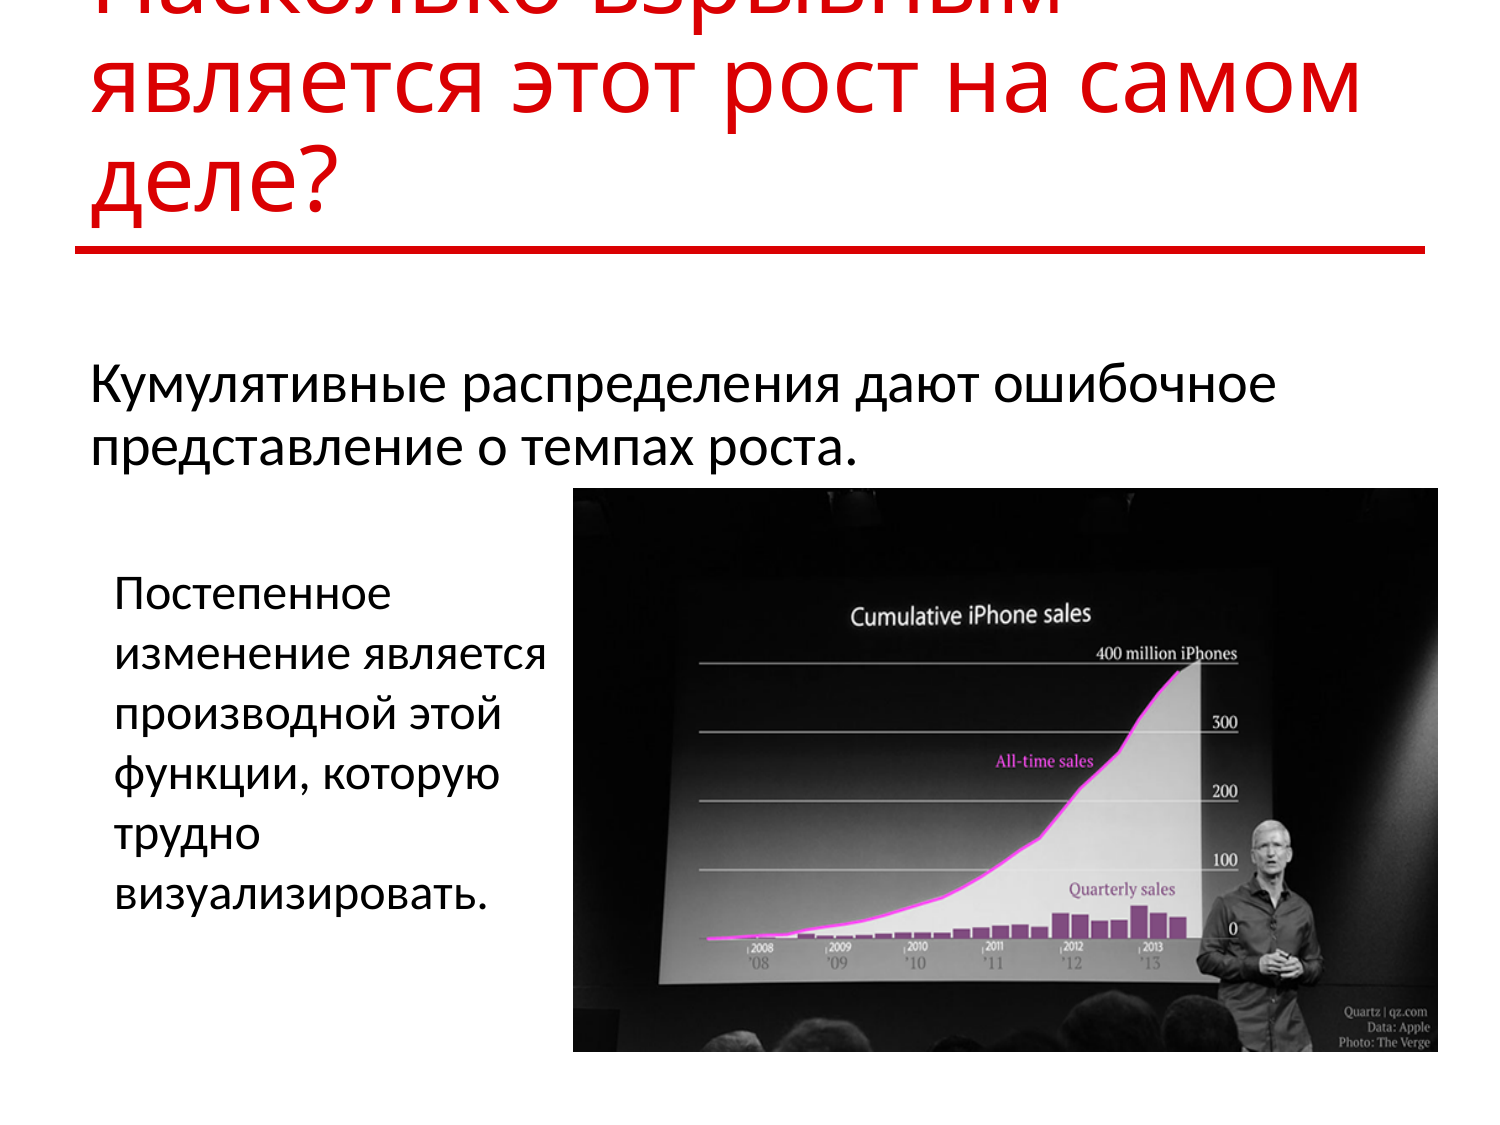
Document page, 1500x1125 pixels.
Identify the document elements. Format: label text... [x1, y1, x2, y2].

title Насколько взрывным является этот рост на самом деле? [75, 106, 1425, 247]
text_box Постепенное изменение является производной этой функции, которую трудно визуализировать. [98, 544, 573, 933]
picture [573, 488, 1438, 1052]
list Кумулятивные распределения дают ошибочное представление о темпах роста. [75, 337, 1425, 949]
